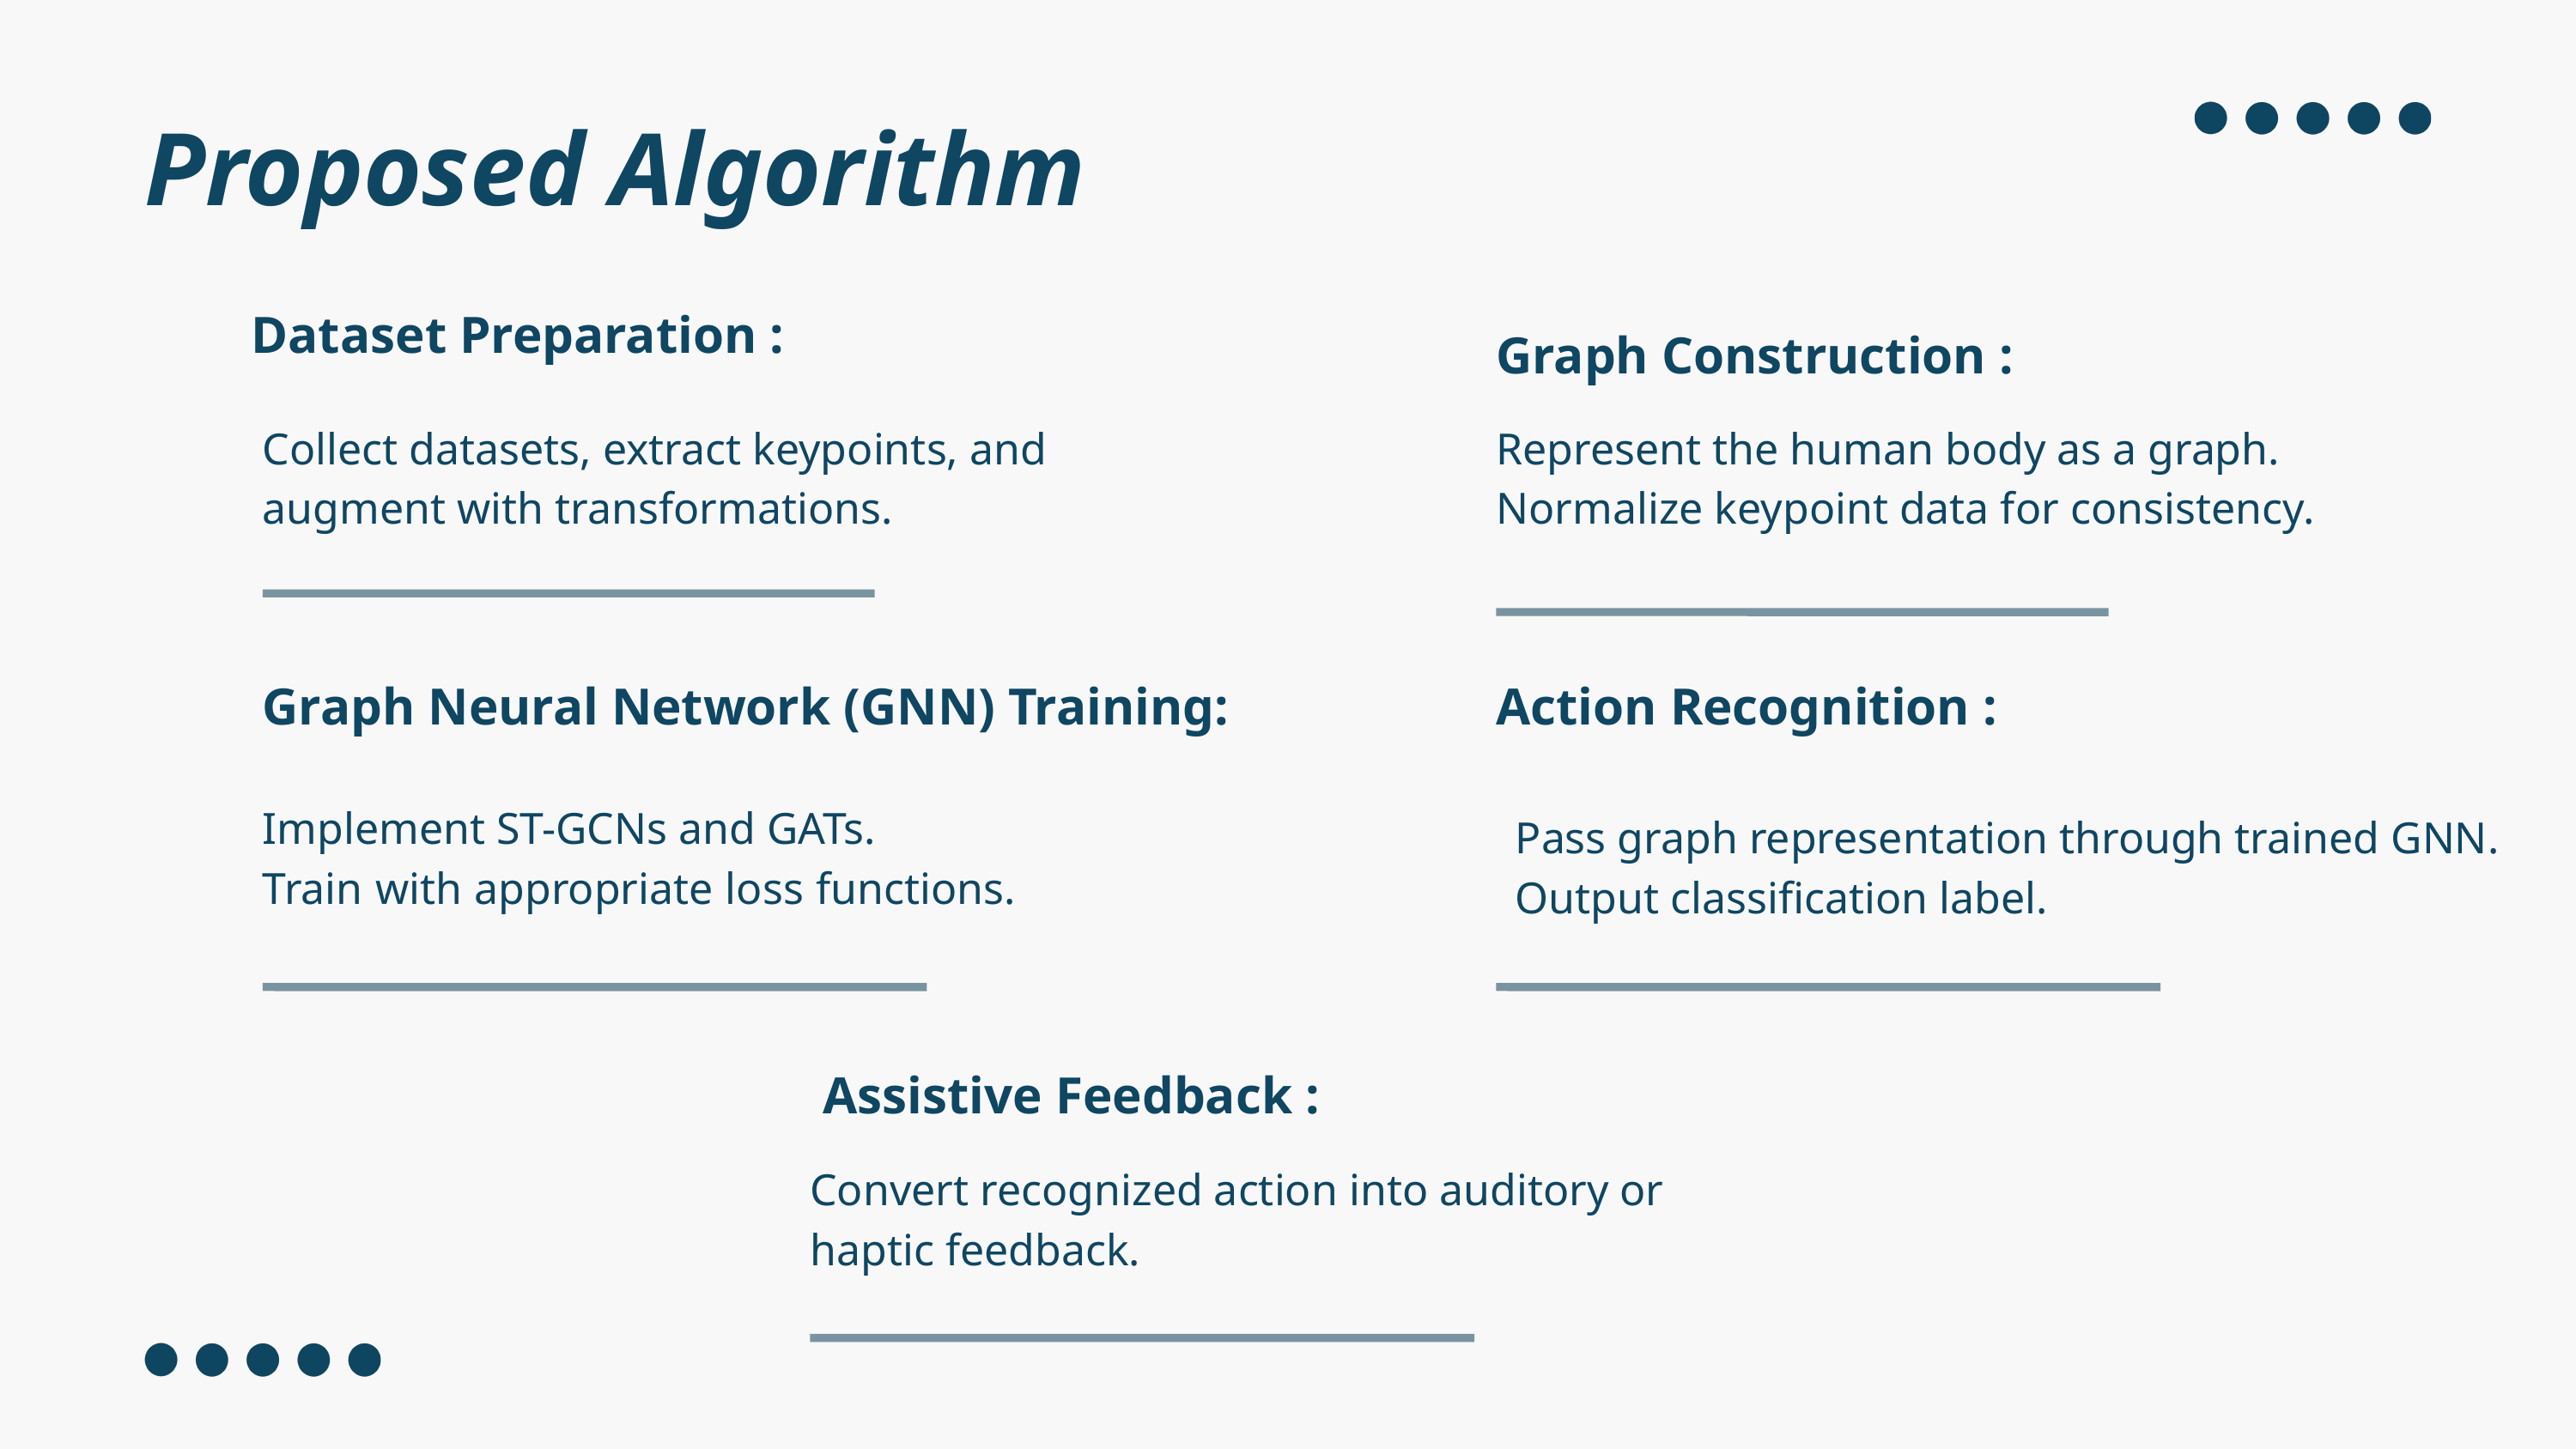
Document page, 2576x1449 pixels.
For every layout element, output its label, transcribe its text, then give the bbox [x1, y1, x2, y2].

text_box Action Recognition : [1496, 664, 2540, 735]
text_box [2194, 100, 2432, 136]
text_box Assistive Feedback : [810, 1053, 1854, 1125]
text_box Convert recognized action into auditory or haptic feedback. [810, 1154, 1681, 1275]
text_box Collect datasets, extract keypoints, and augment with transformations. [262, 412, 1496, 533]
text_box Graph Neural Network (GNN) Training: [262, 664, 1306, 735]
text_box Represent the human body as a graph. Normalize keypoint data for consistency. [1496, 412, 2336, 533]
text_box Implement ST-GCNs and GATs. Train with appropriate loss functions. [262, 792, 1017, 913]
text_box Pass graph representation through trained GNN. Output classification label. [1515, 802, 2540, 923]
text_box Proposed Algorithm [144, 85, 2127, 227]
text_box Dataset Preparation : [30, 293, 785, 364]
text_box [144, 1342, 381, 1378]
text_box Graph Construction : [1496, 312, 2250, 384]
